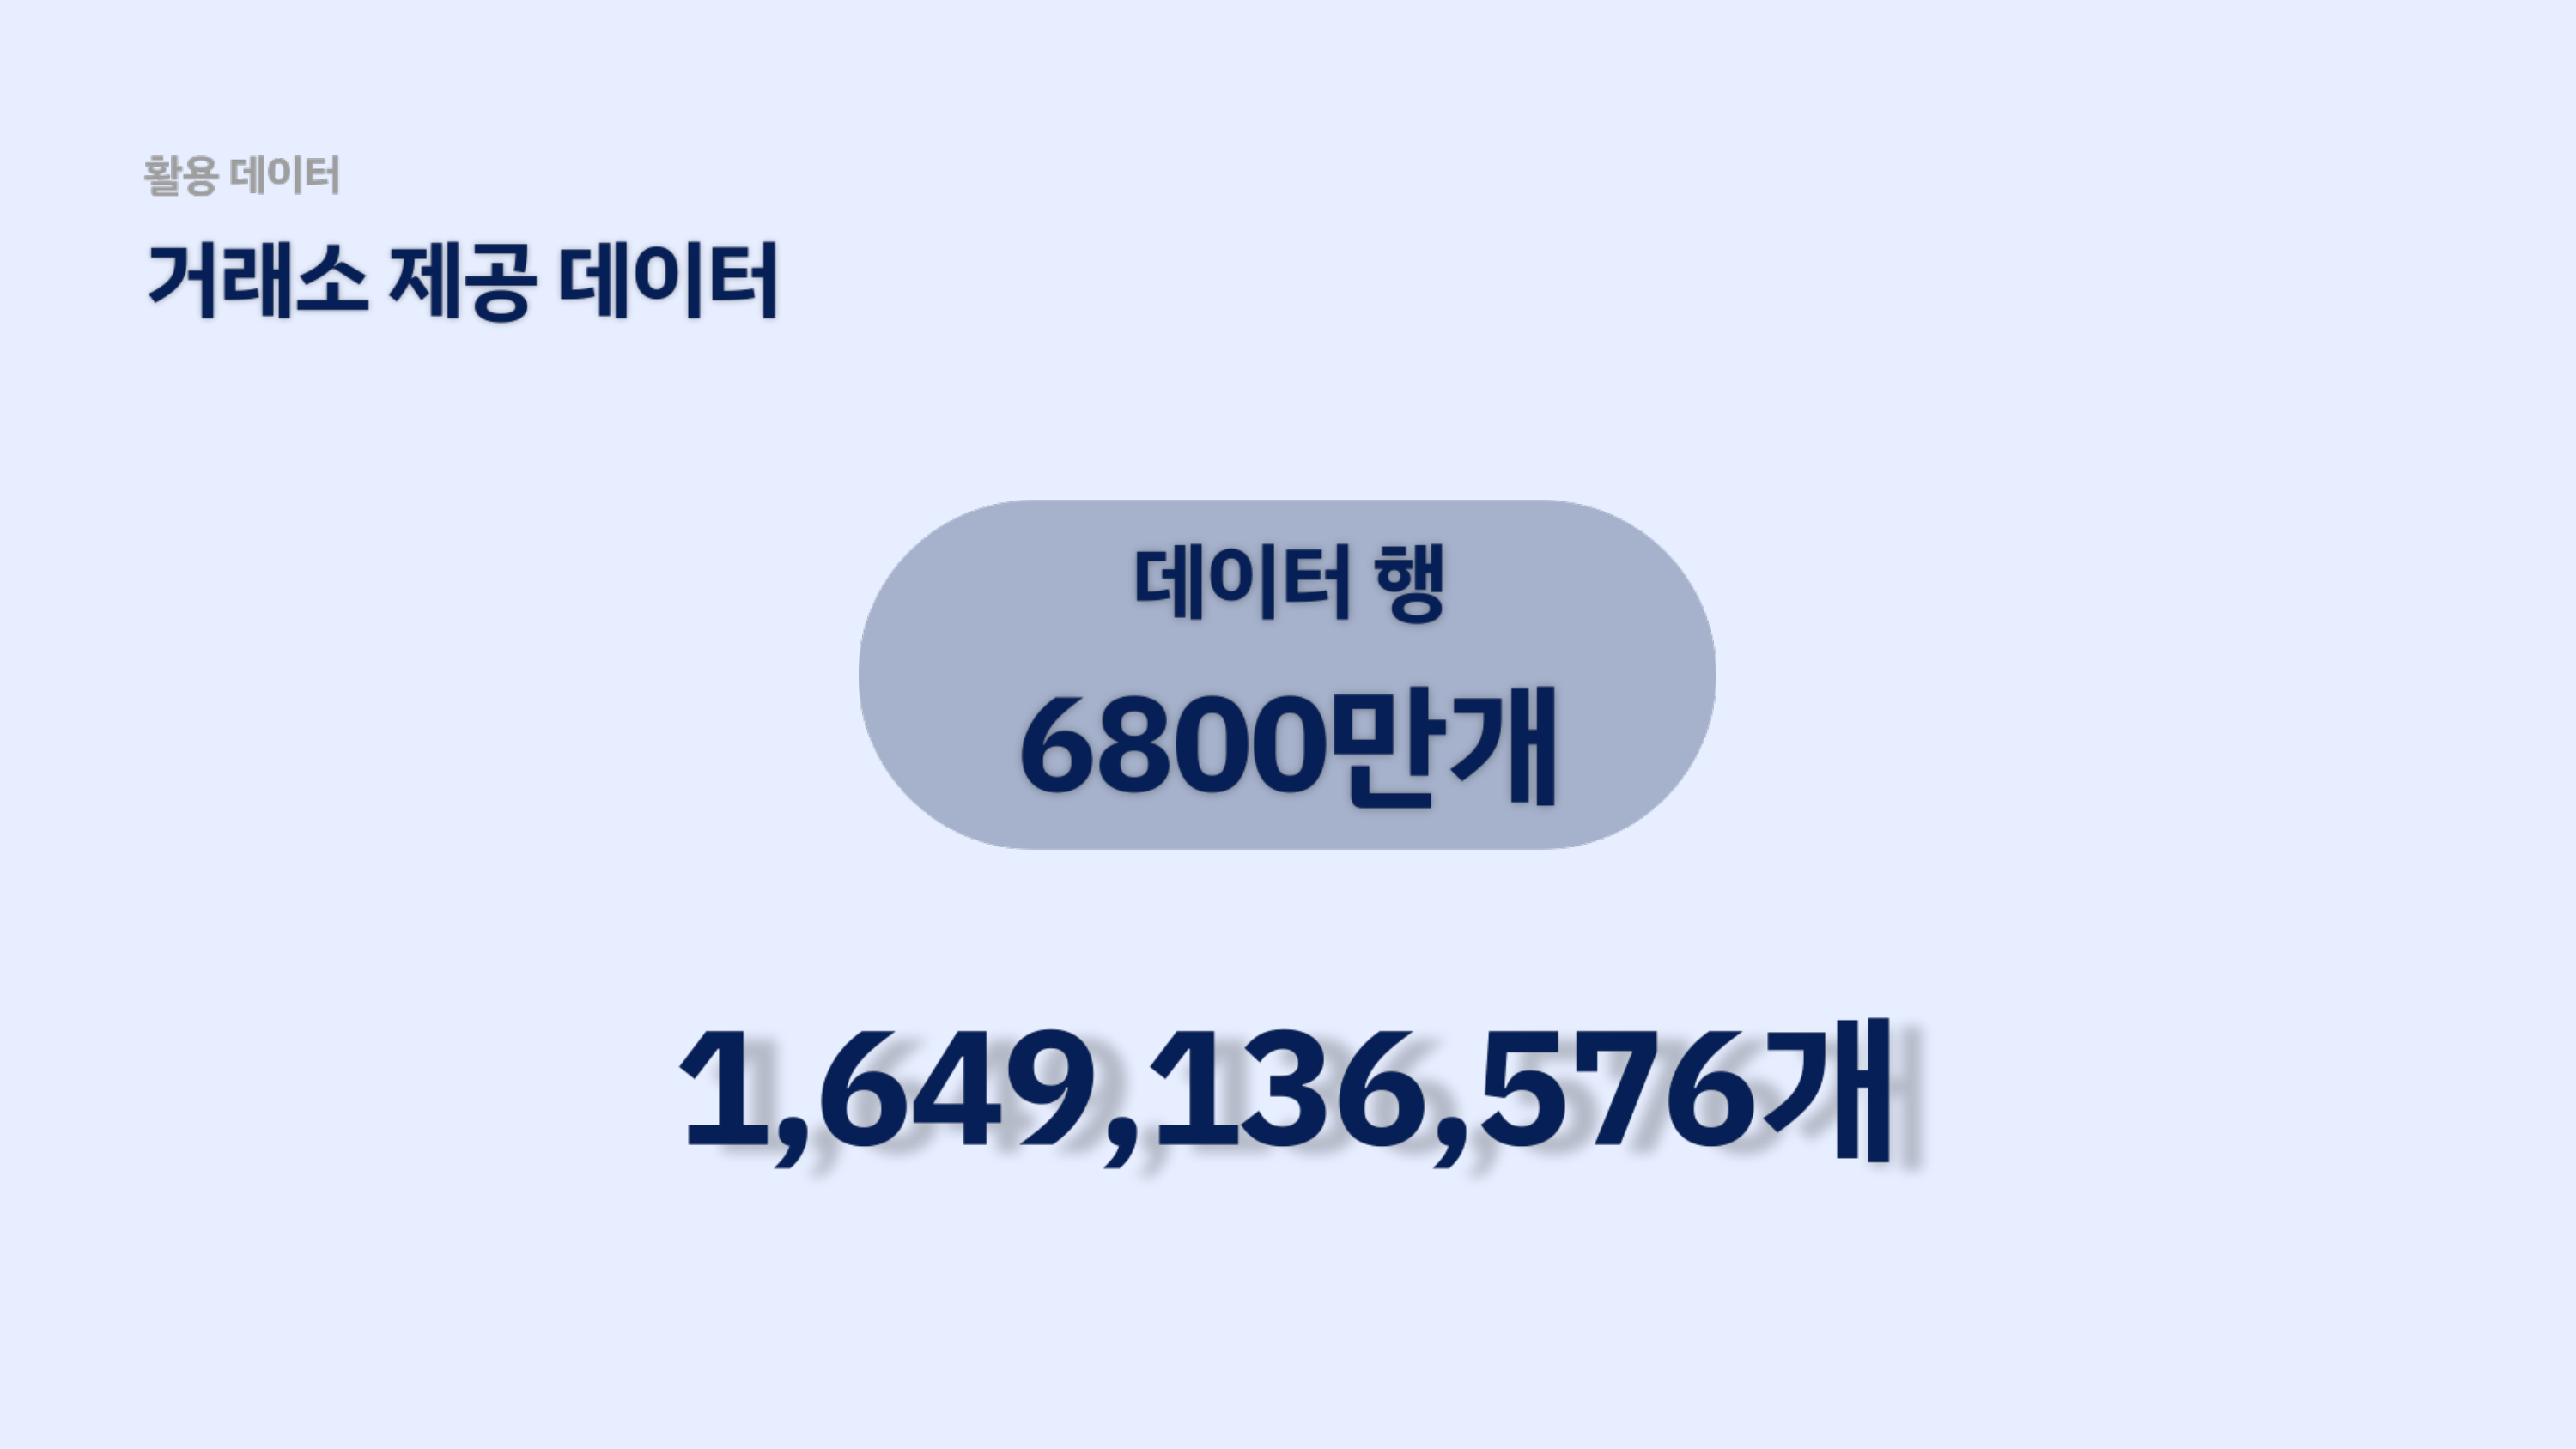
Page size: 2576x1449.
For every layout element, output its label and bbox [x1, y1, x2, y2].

picture [67, 137, 1008, 581]
text_box [697, 402, 1918, 829]
picture [332, 833, 2330, 1449]
